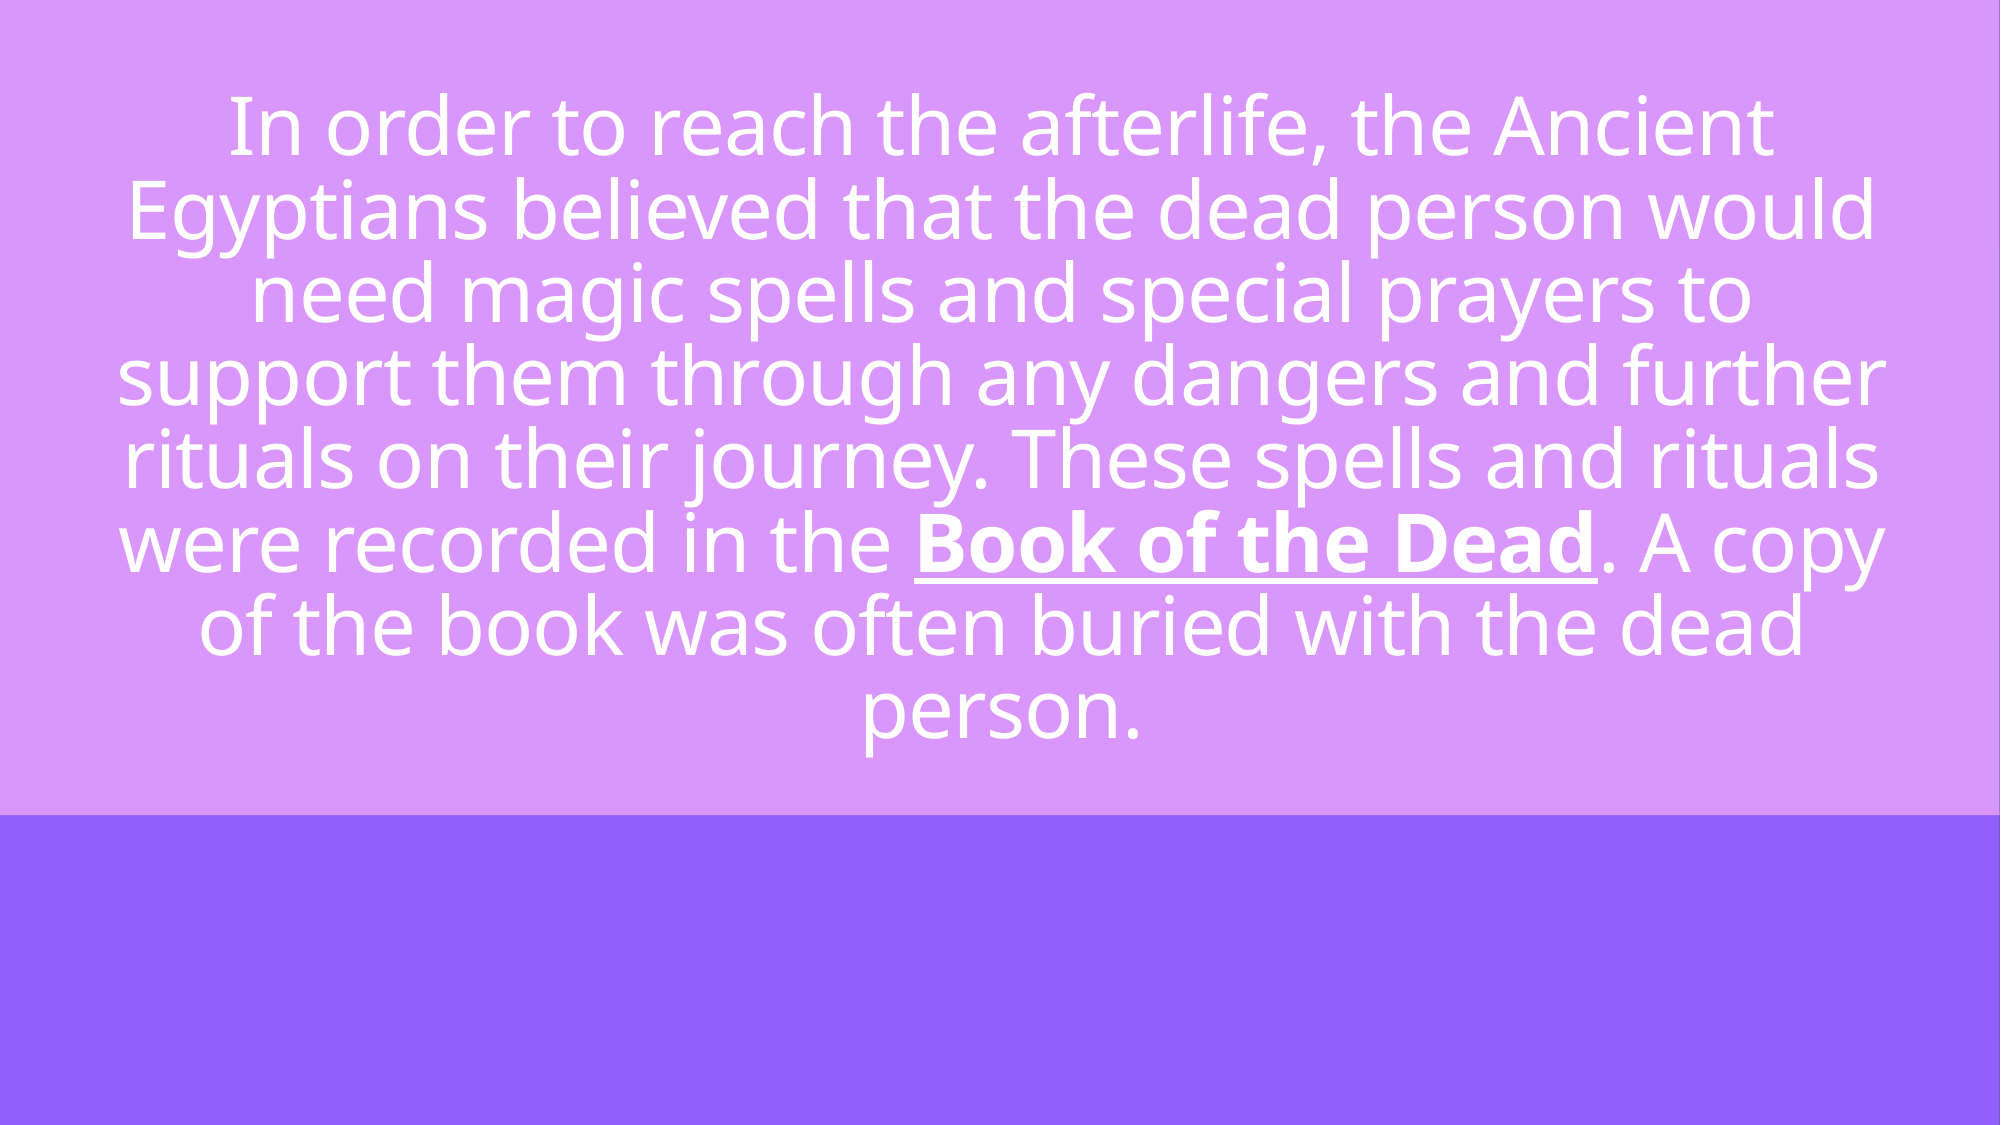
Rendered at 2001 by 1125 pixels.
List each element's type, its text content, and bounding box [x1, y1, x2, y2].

text_box [0, 0, 2000, 816]
title In order to reach the afterlife, the Ancient Egyptians believed that the dead person would need magic spells and special prayers to support them through any dangers and further rituals on their journey. These spells and rituals were recorded in the Book of the Dead. A copy of the book was often buried with the dead person. [90, 75, 1914, 763]
text_box [0, 816, 2000, 1125]
